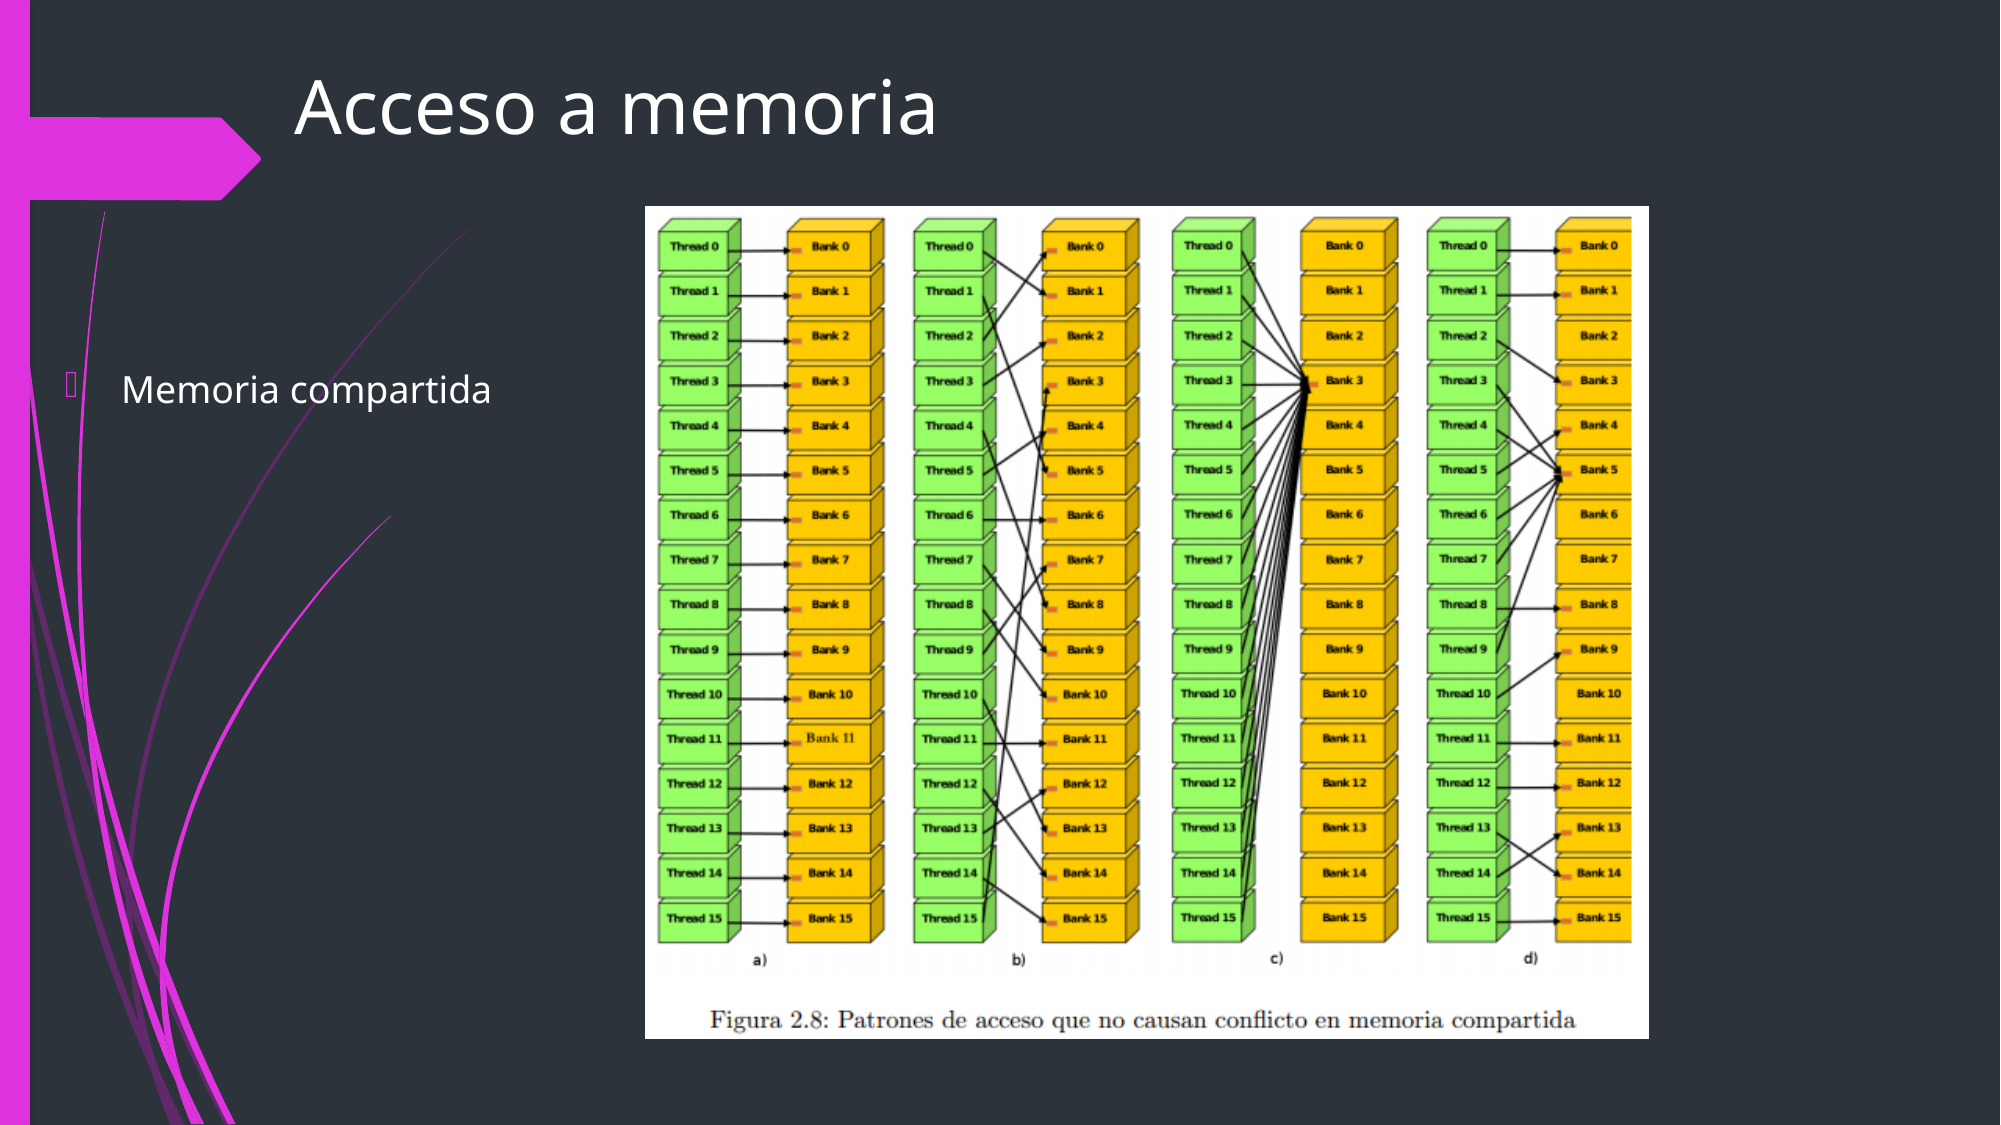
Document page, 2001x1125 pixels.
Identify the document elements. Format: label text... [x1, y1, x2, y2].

title Acceso a memoria [279, 52, 1012, 263]
list Memoria compartida [49, 358, 551, 453]
picture [645, 206, 1649, 1039]
